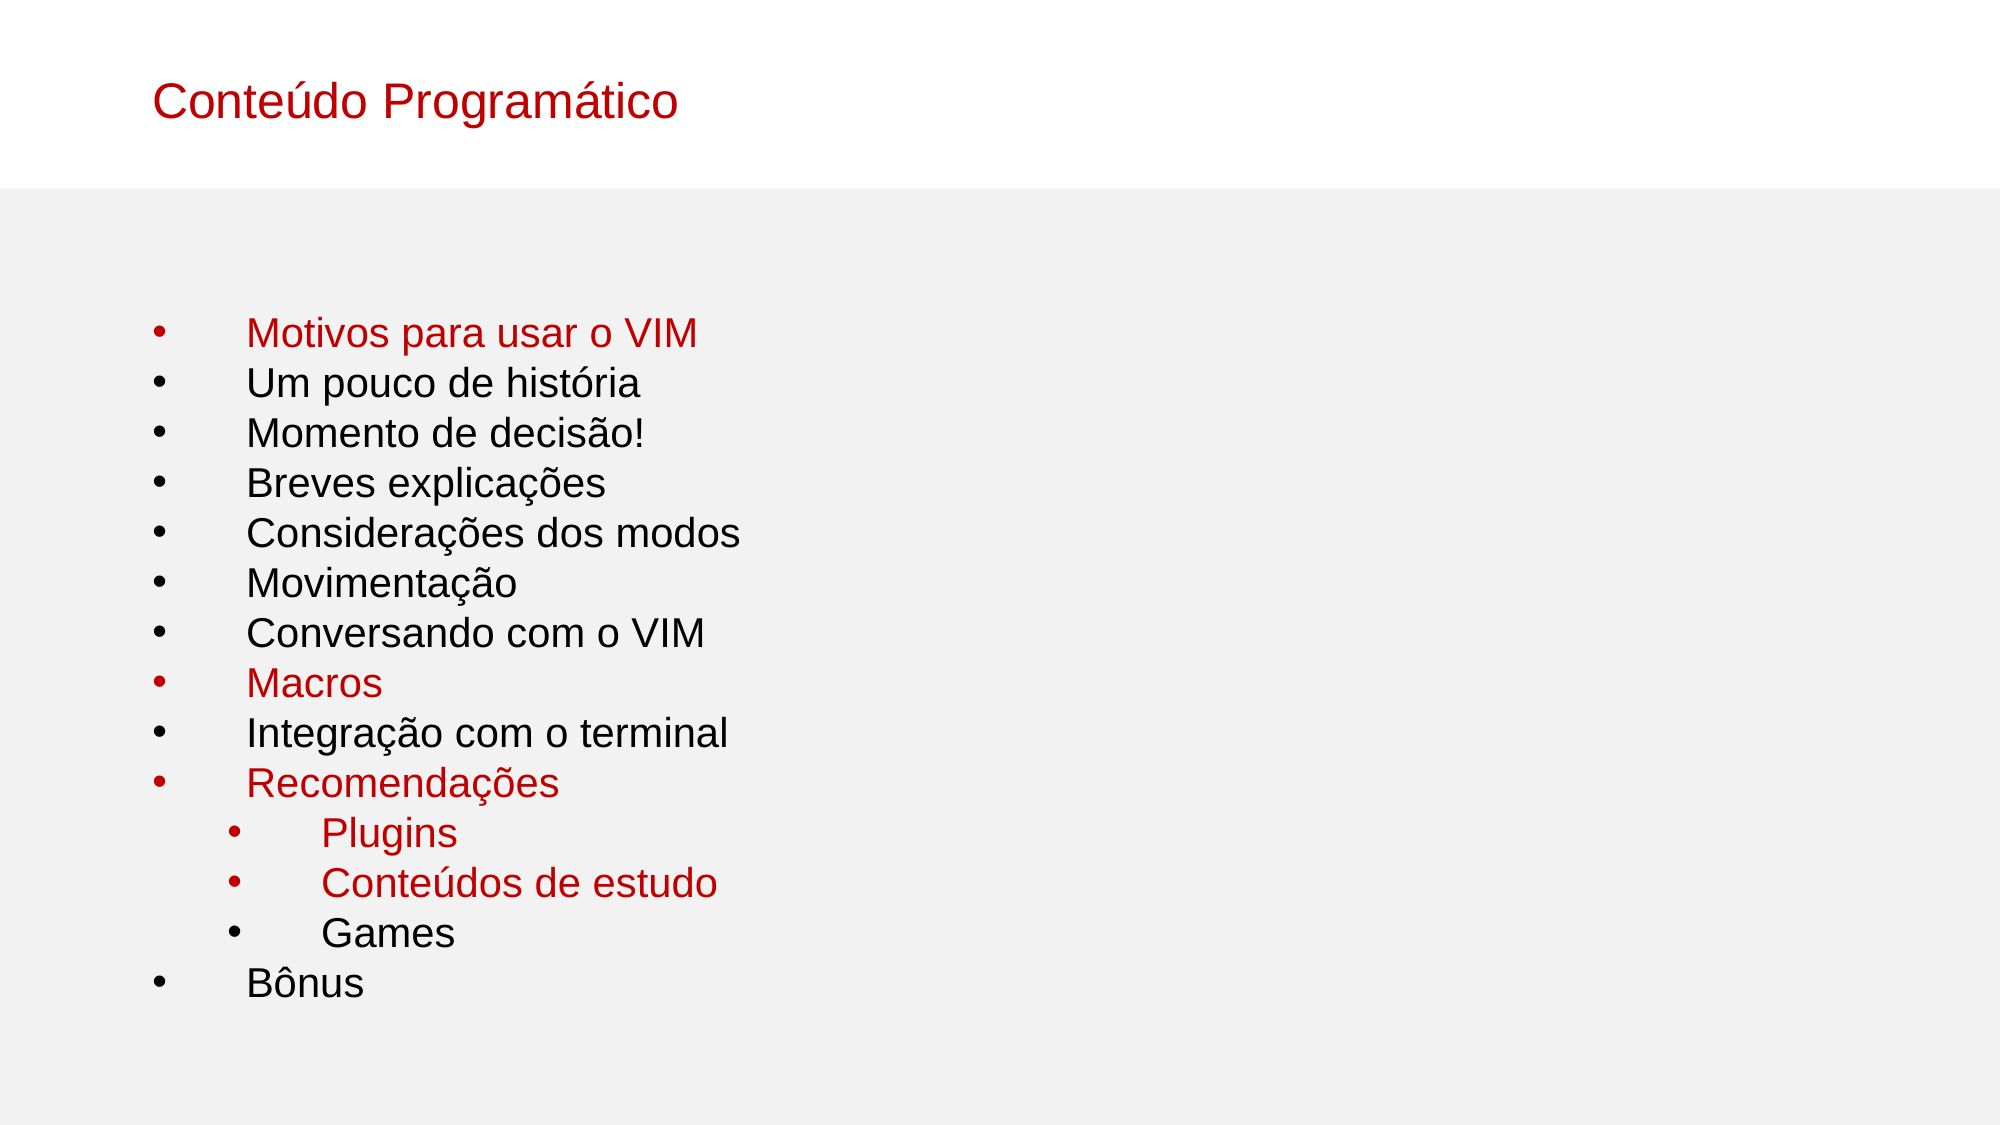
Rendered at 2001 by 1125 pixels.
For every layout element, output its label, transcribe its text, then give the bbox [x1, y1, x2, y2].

text_box Motivos para usar o VIM Um pouco de história Momento de decisão! Breves explicações Considerações dos modos Movimentação Conversando com o VIM Macros Integração com o terminal Recomendações Plugins Conteúdos de estudo Games Bônus [137, 298, 1860, 862]
text_box Conteúdo Programático [137, 59, 1863, 137]
